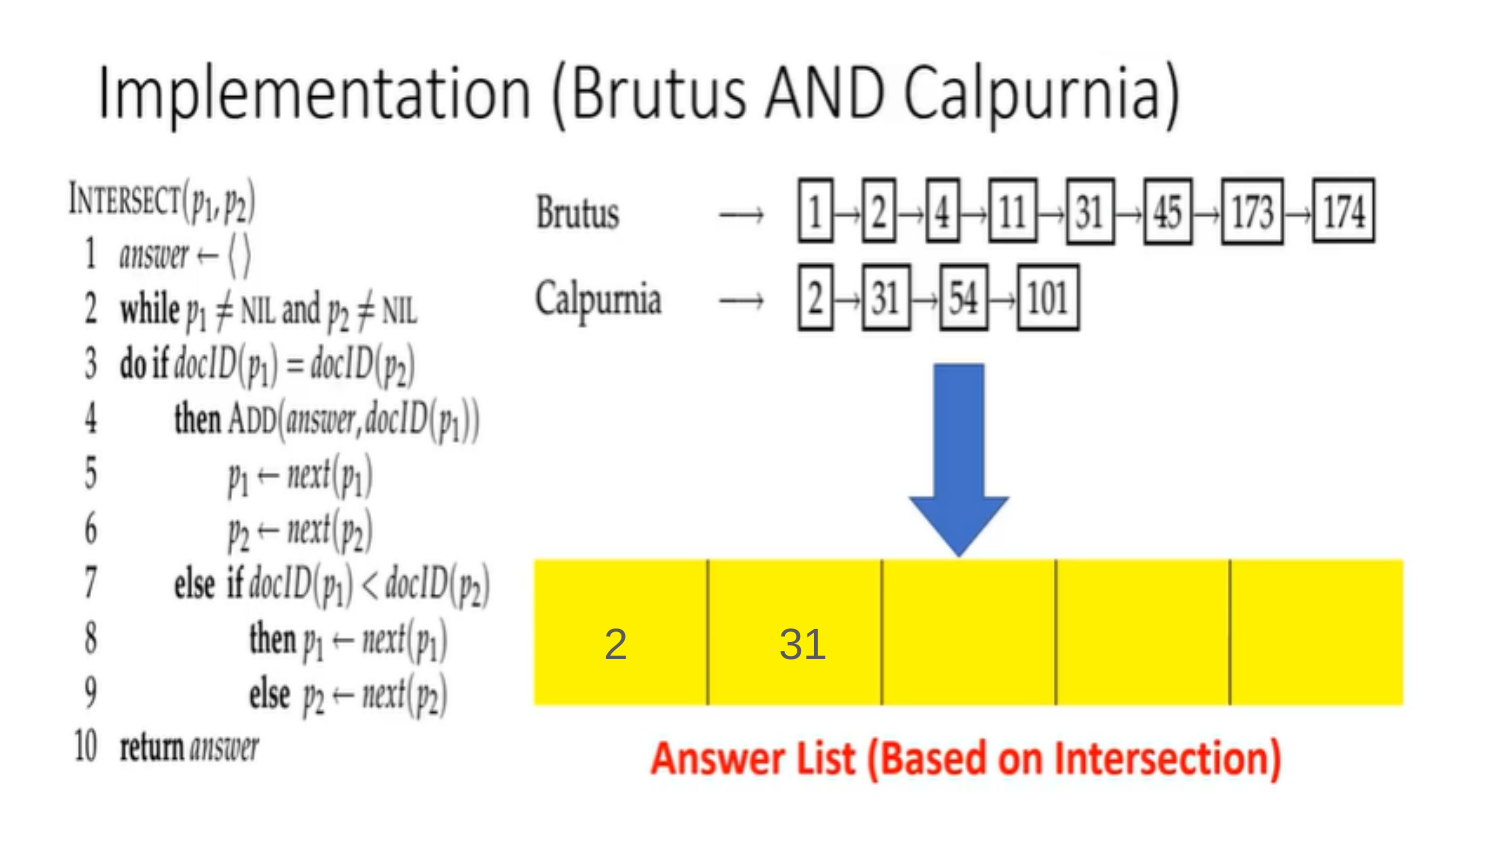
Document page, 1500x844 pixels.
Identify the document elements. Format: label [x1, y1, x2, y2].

picture [50, 49, 1433, 806]
